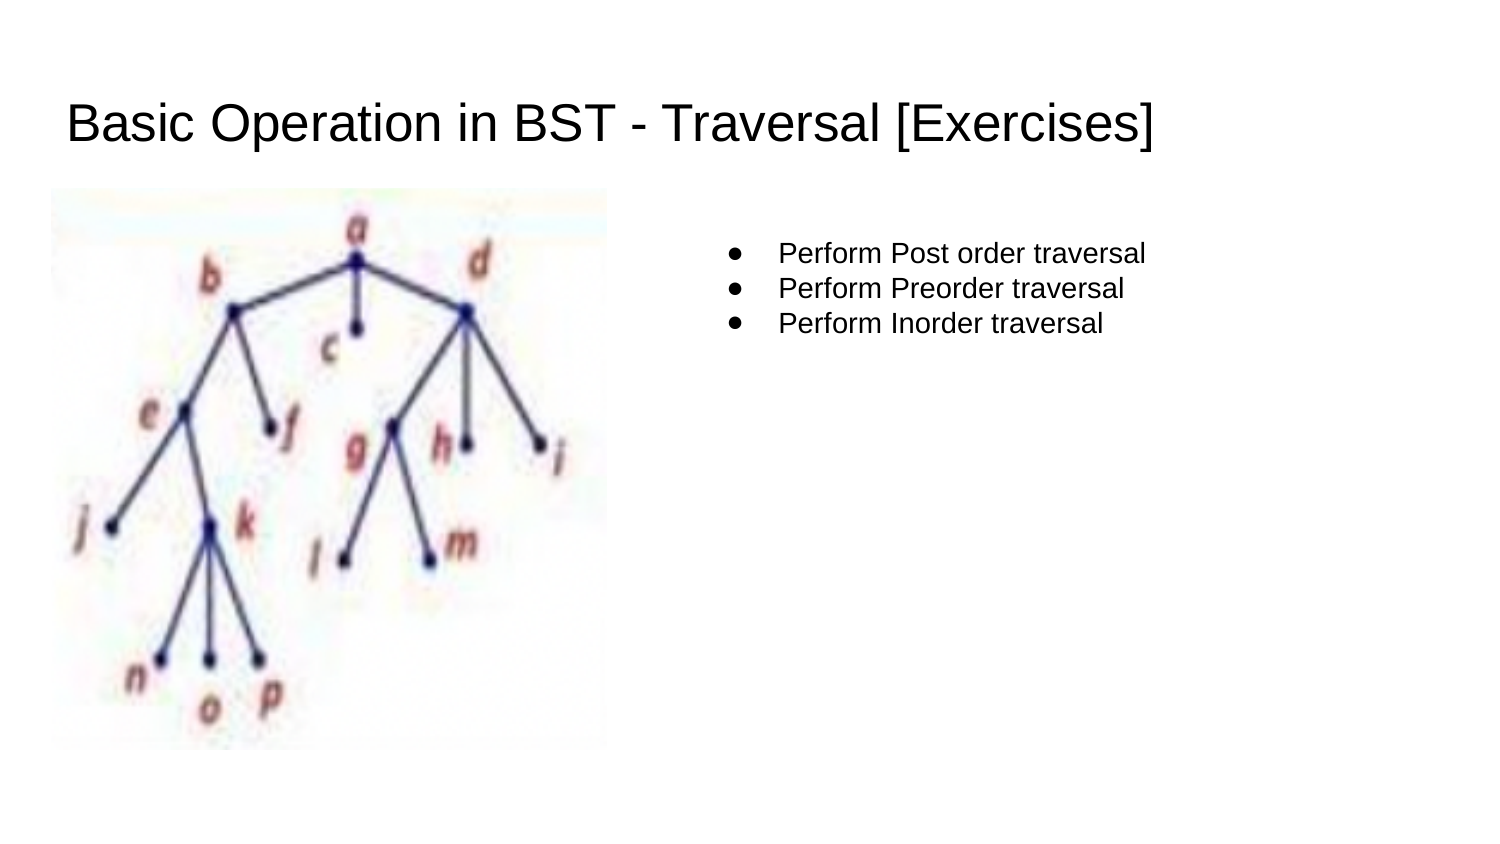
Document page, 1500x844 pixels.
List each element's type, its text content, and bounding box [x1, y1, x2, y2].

picture [50, 188, 607, 750]
text_box Perform Post order traversal Perform Preorder traversal Perform Inorder traversal [688, 219, 1413, 355]
title Basic Operation in BST - Traversal [Exercises] [51, 72, 1449, 167]
